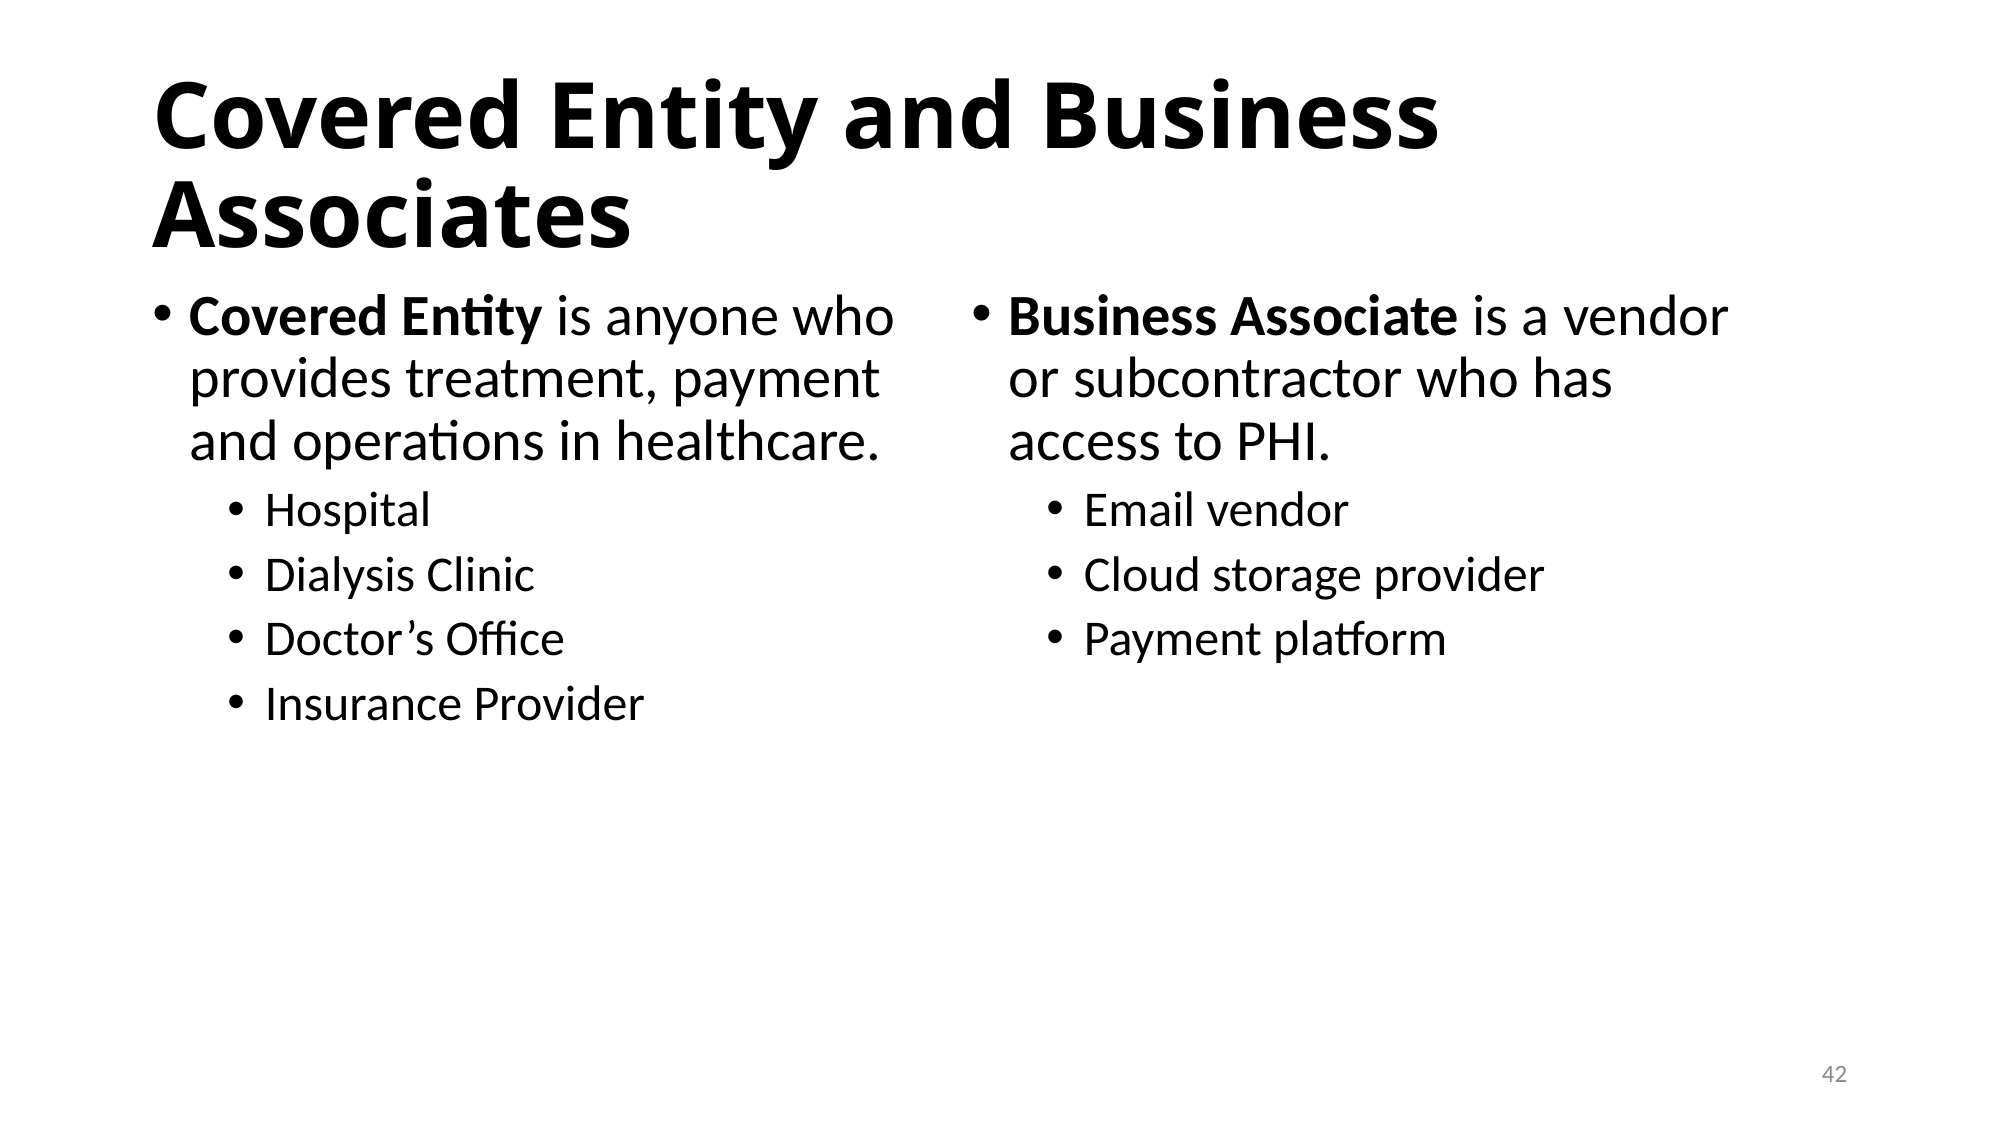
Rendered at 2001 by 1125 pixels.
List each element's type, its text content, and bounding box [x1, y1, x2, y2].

text_box Business Associate is a vendor or subcontractor who has access to PHI. Email vendor Cloud storage provider Payment platform [956, 277, 1776, 691]
list Covered Entity is anyone who provides treatment, payment and operations in healthcare. Hospital Dialysis Clinic Doctor’s Office Insurance Provider [137, 277, 957, 752]
slide_number 42 [1412, 1042, 1863, 1103]
title Covered Entity and Business Associates [137, 59, 1863, 278]
